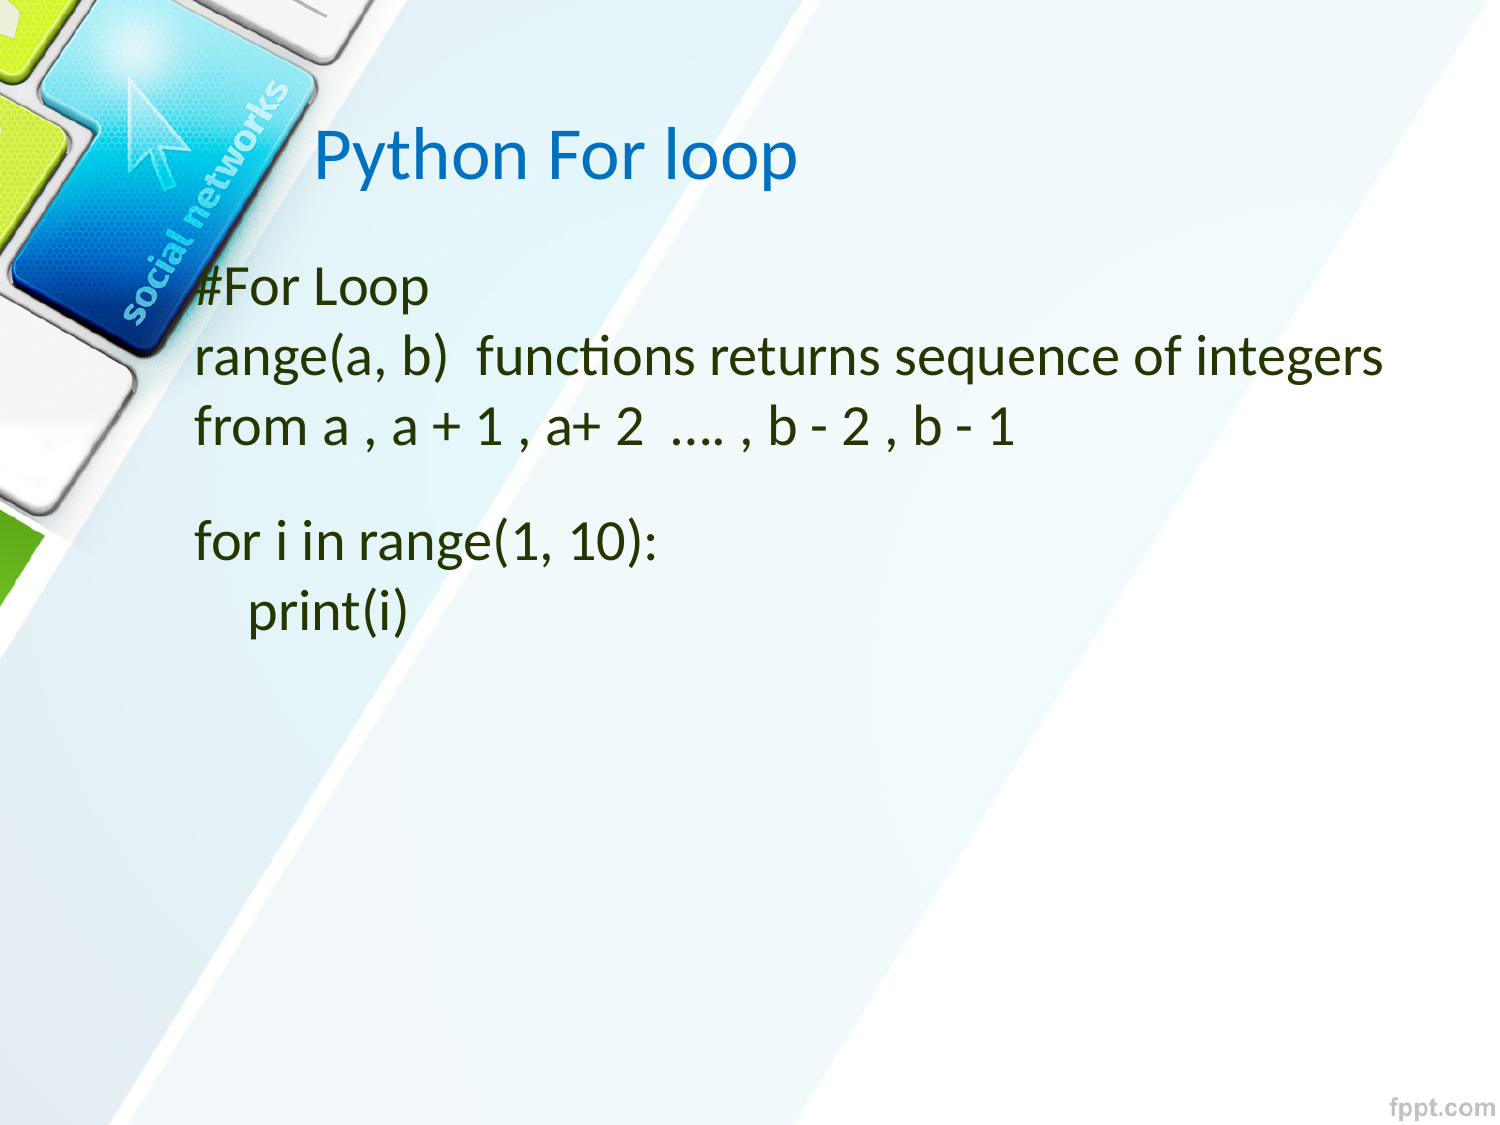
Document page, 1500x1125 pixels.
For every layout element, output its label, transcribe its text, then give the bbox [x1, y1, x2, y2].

text_box Python For loop [299, 86, 1427, 212]
text_box #For Loop range(a, b) functions returns sequence of integers from a , a + 1 , a+ 2 …. , b - 2 , b - 1 for i in range(1, 10): print(i) [180, 239, 1470, 1065]
picture [0, 0, 1500, 1125]
